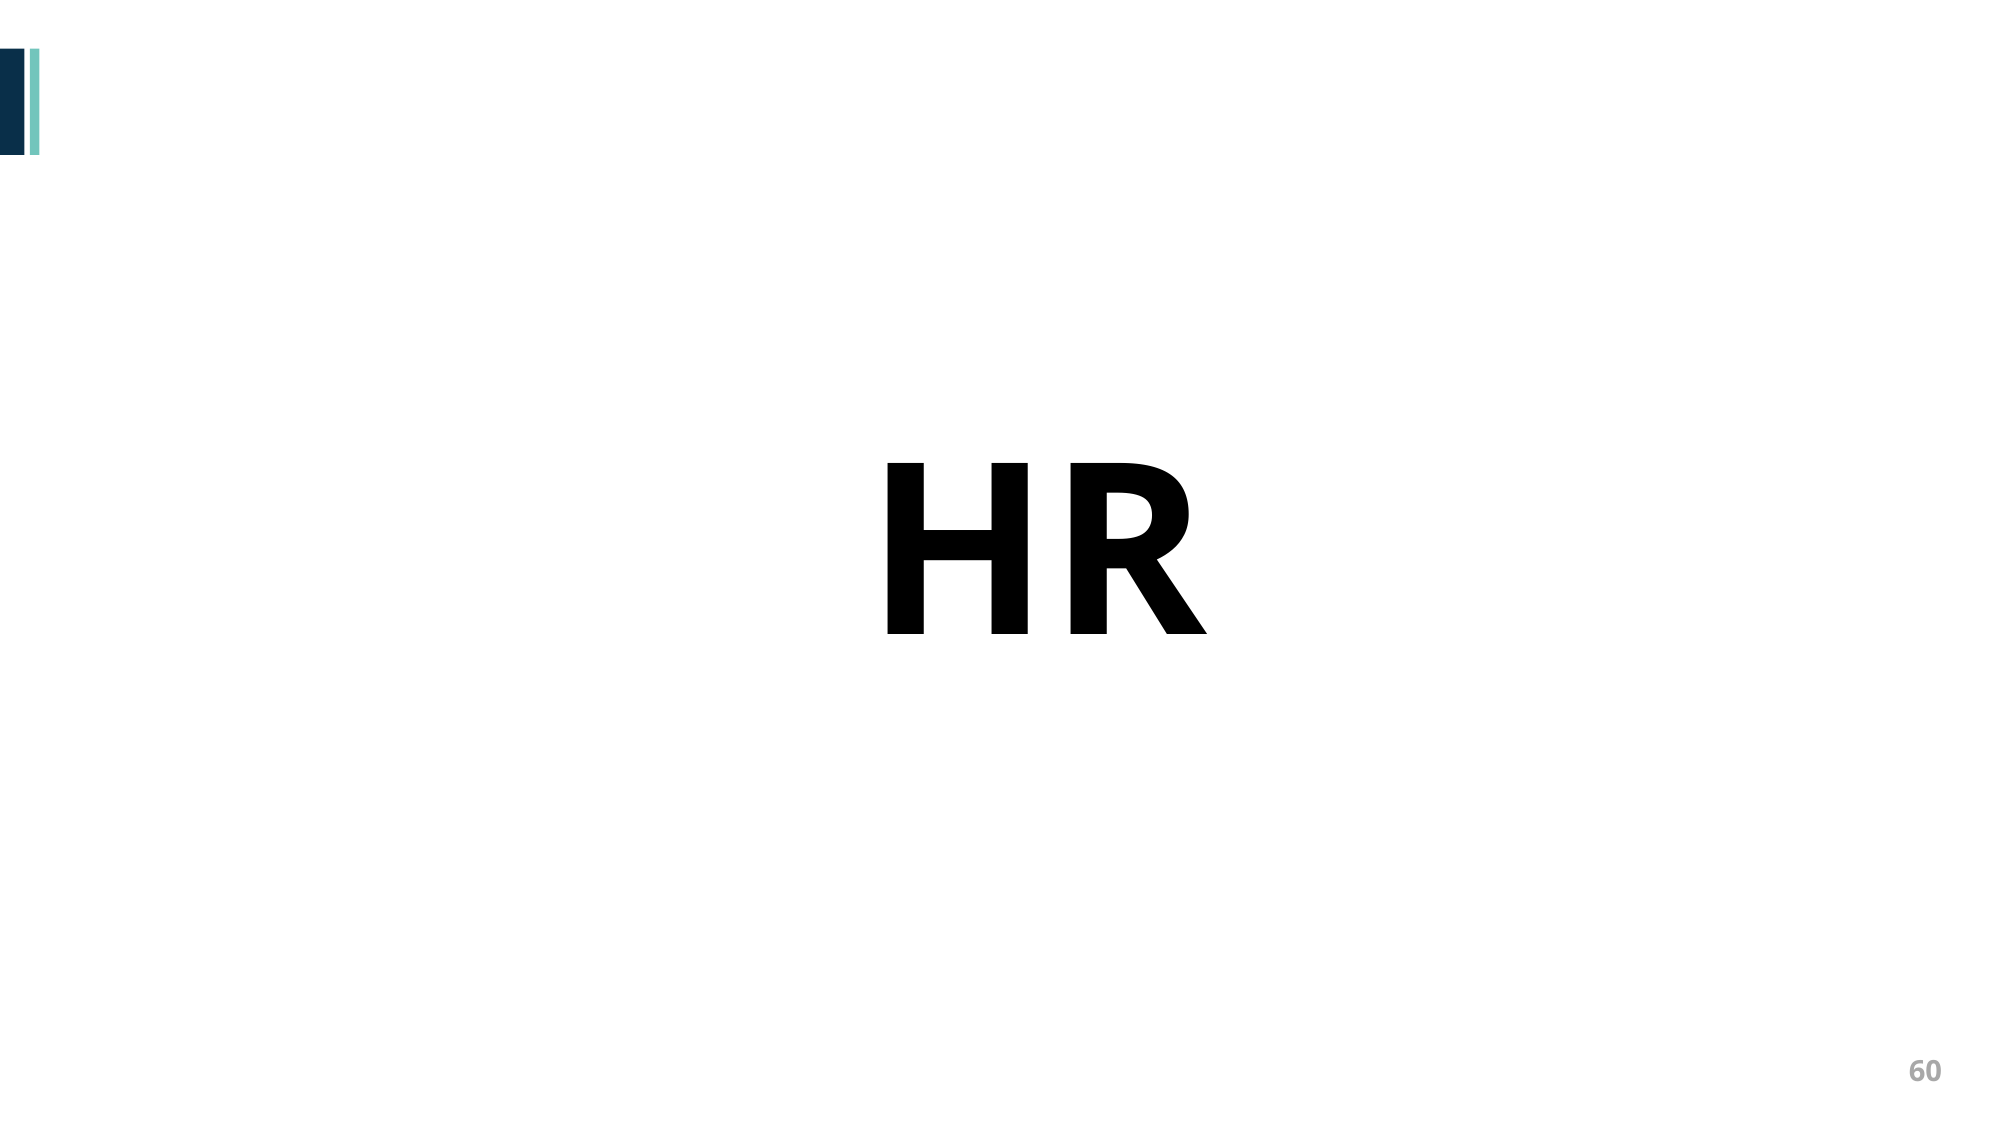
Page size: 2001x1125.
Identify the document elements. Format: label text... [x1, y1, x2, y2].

slide_number 60 [1507, 1042, 1958, 1103]
text_box HR [406, 387, 1667, 690]
